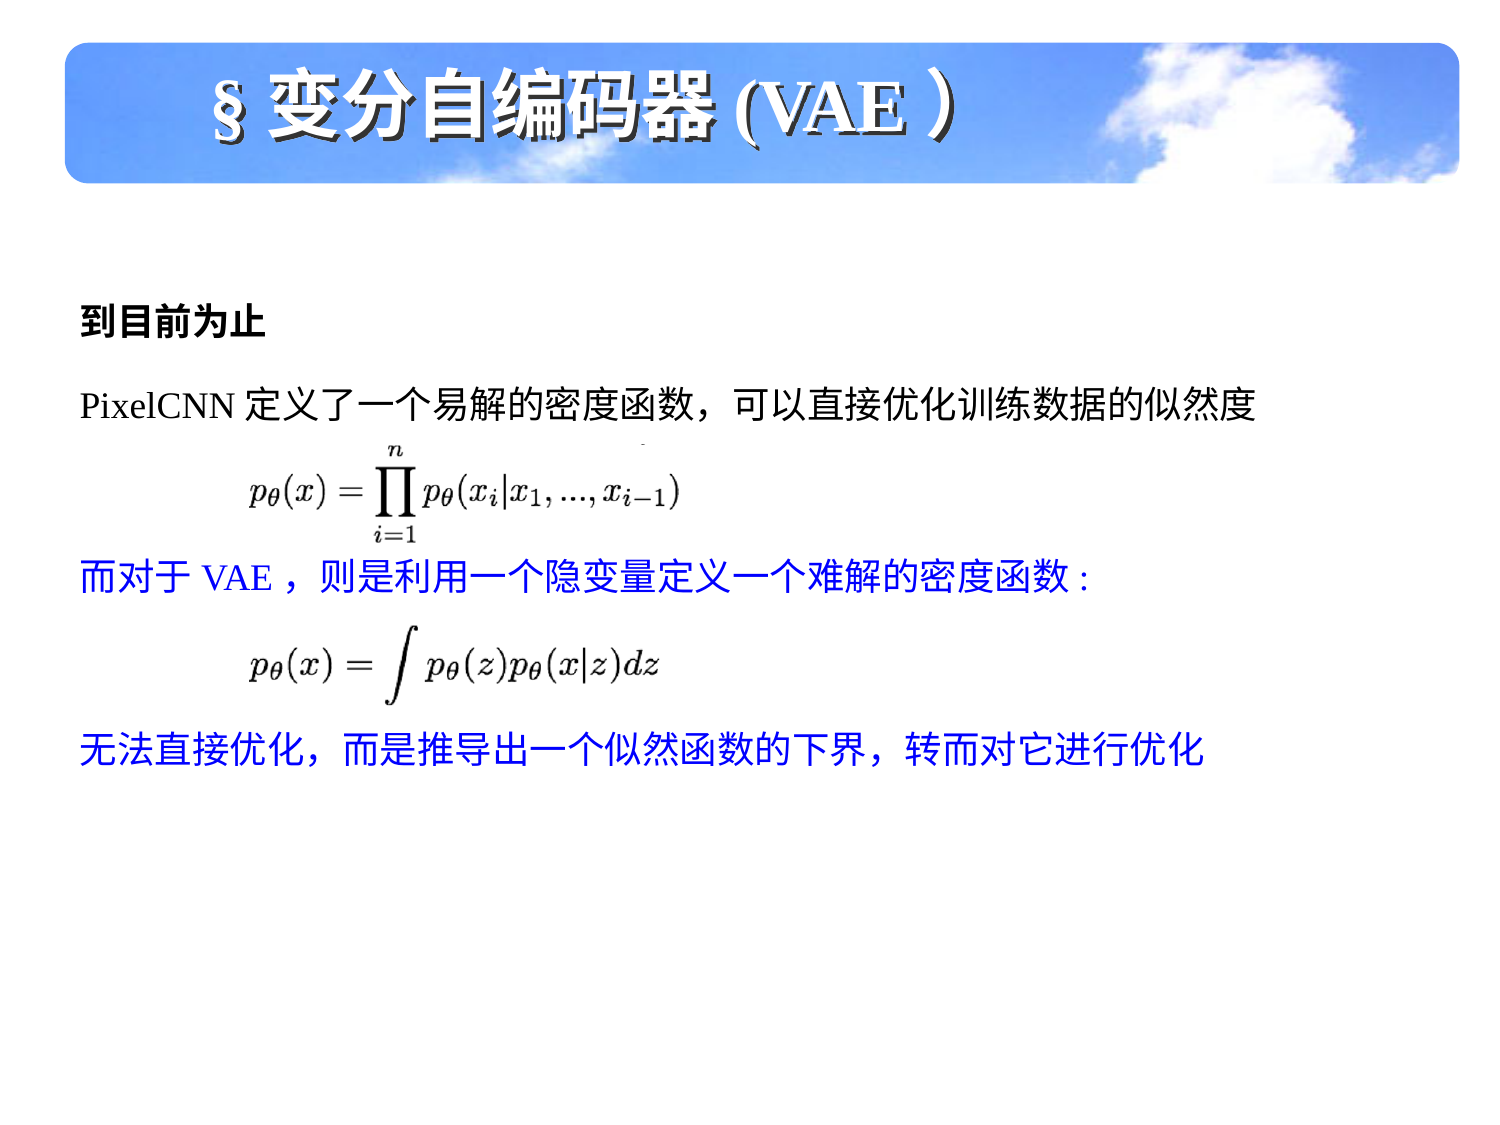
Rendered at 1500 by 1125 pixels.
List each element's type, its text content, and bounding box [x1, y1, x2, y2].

picture [229, 621, 672, 709]
picture [241, 443, 683, 551]
title §变分自编码器(VAE） [194, 42, 1408, 161]
picture [64, 42, 1460, 184]
